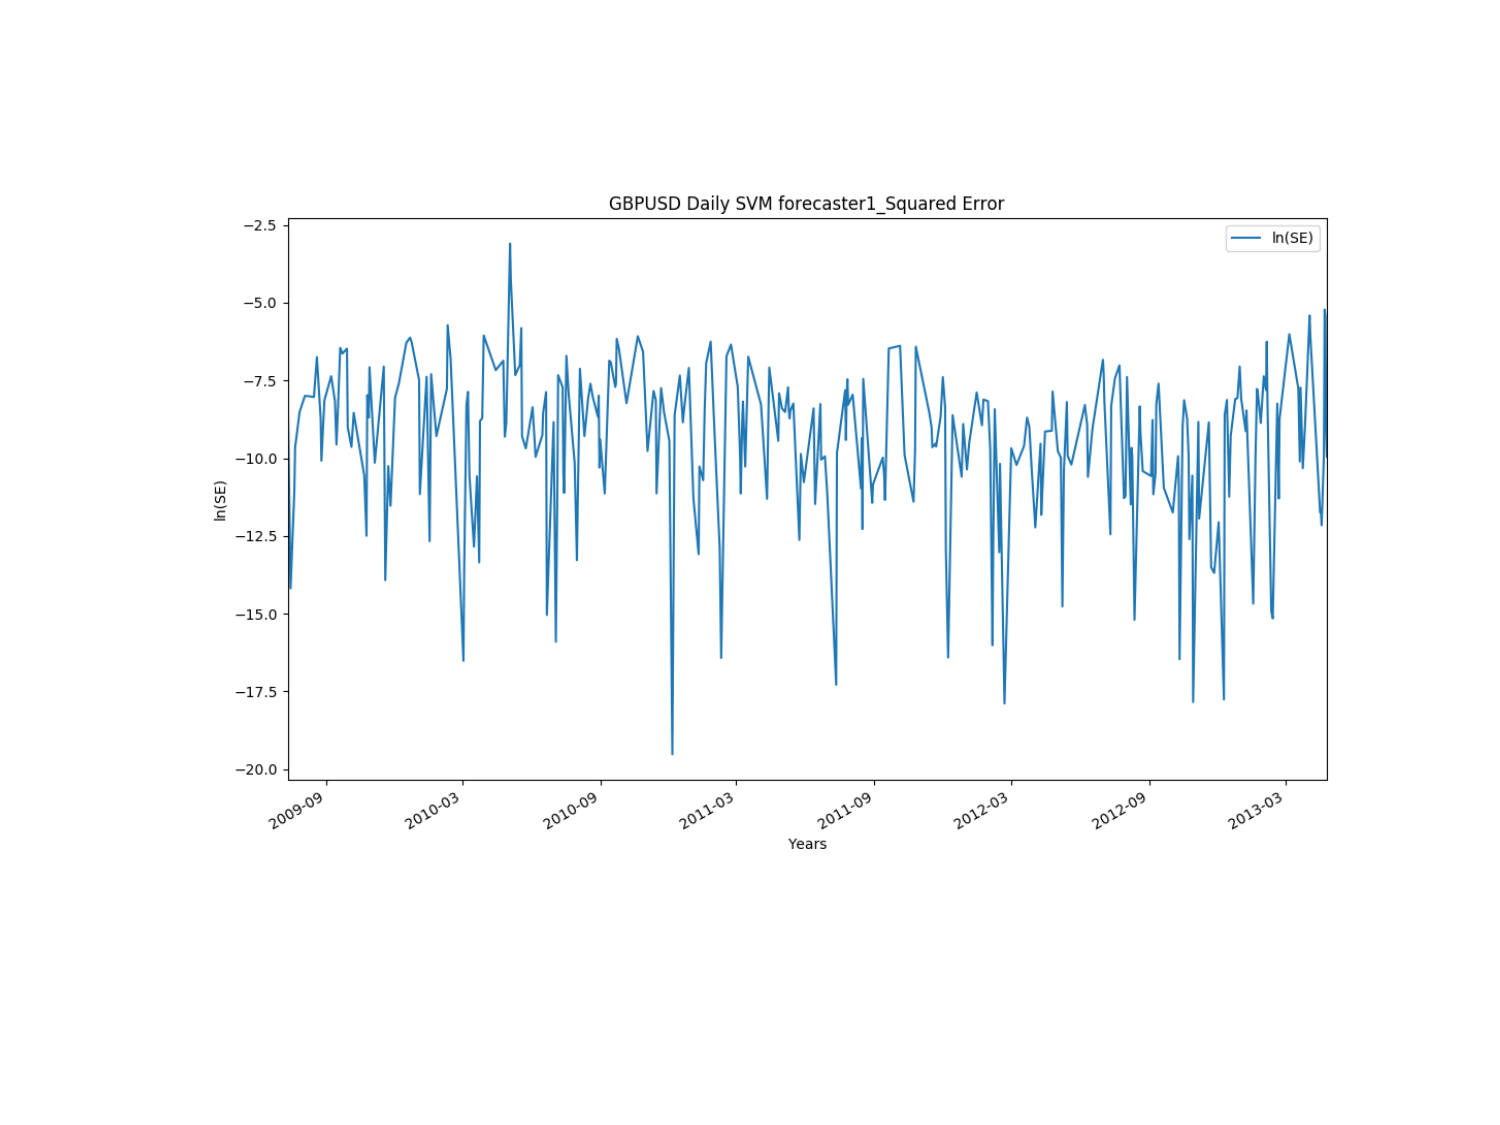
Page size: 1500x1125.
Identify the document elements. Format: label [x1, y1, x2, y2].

picture [119, 119, 1461, 946]
